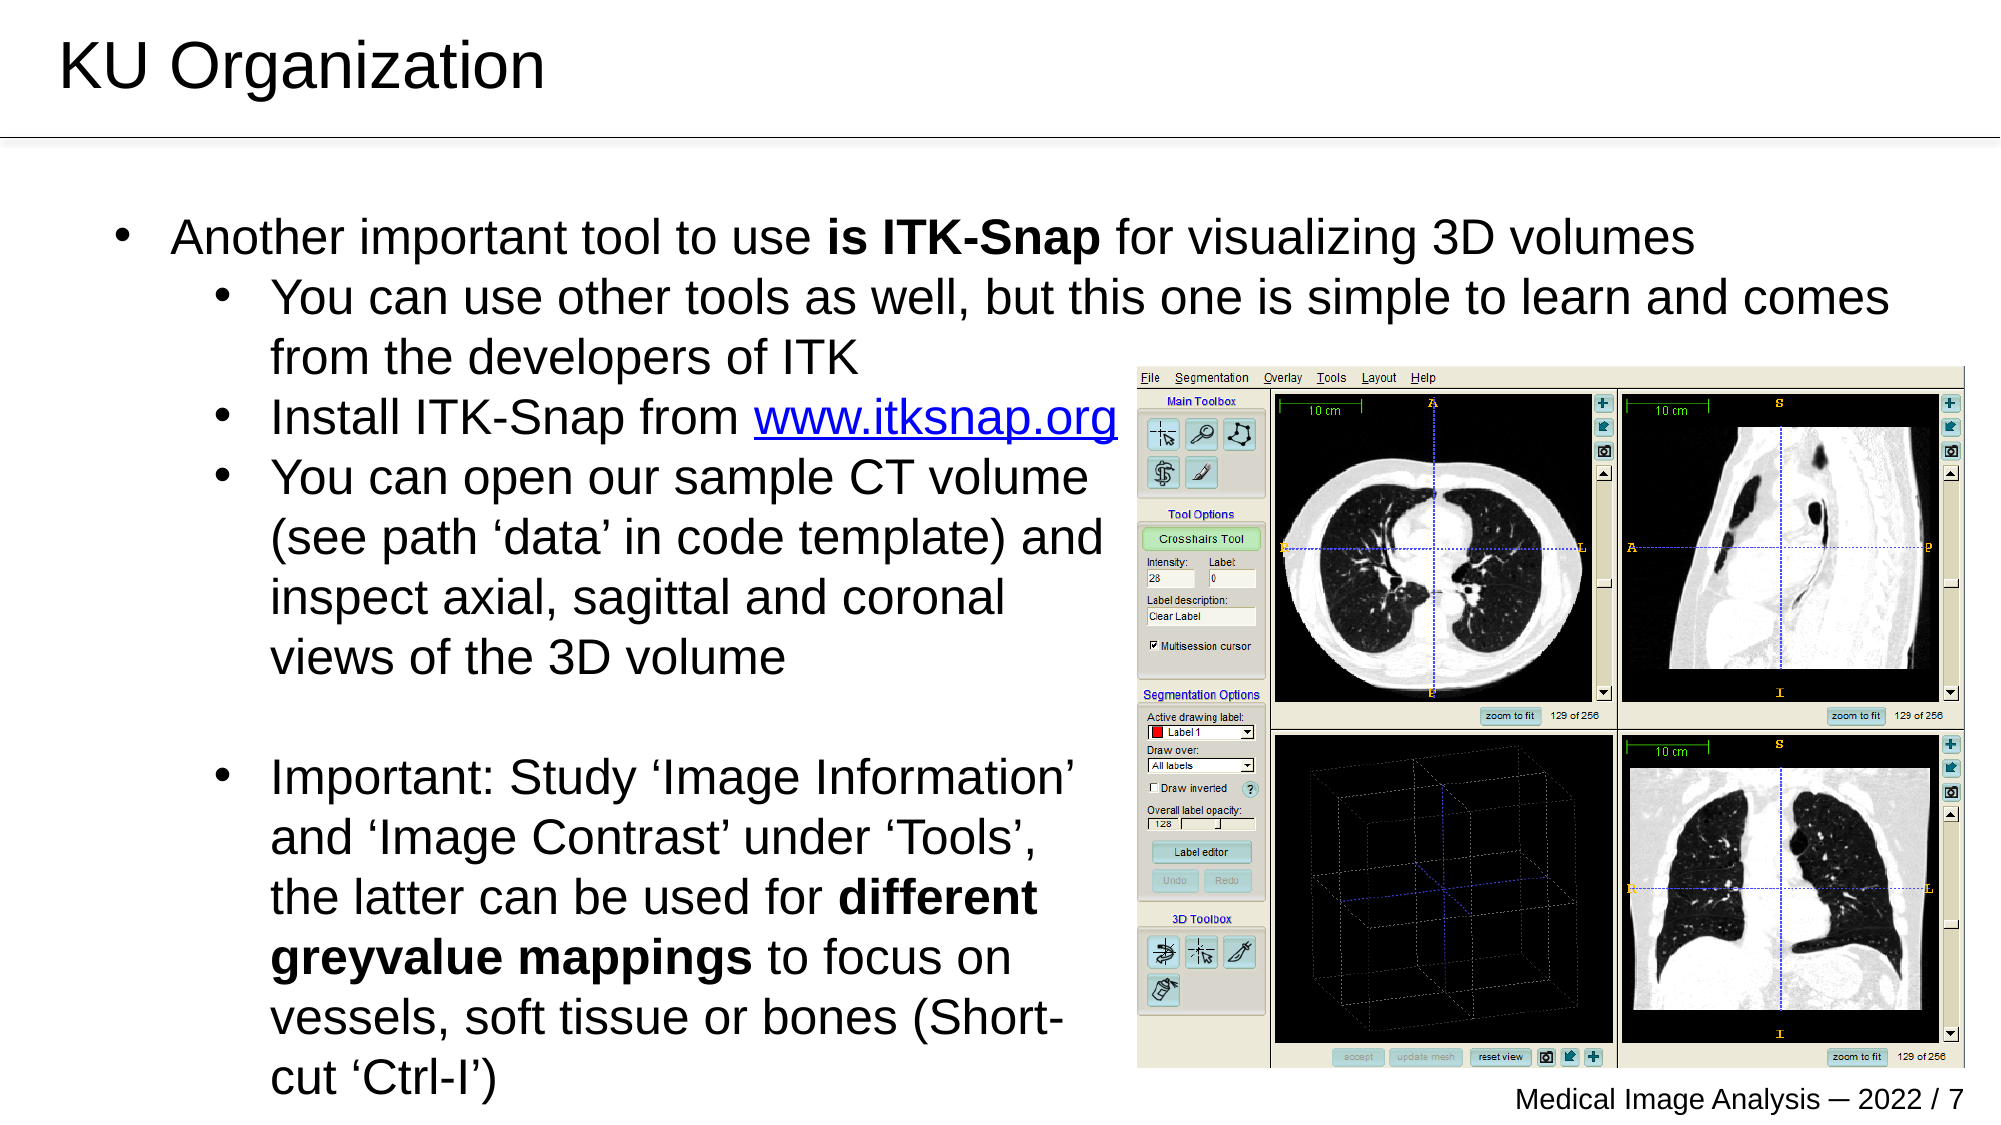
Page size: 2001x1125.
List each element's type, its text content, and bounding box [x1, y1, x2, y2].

text_box Another important tool to use is ITK-Snap for visualizing 3D volumes You can use other tools as well, but this one is simple to learn and comes from the developers of ITK Install ITK-Snap from www.itksnap.org You can open our sample CT volume (see path ‘data’ in code template) and inspect axial, sagittal and coronal views of the 3D volume Important: Study ‘Image Information’ and ‘Image Contrast’ under ‘Tools’, the latter can be used for different greyvalue mappings to focus on vessels, soft tissue or bones (Short- cut ‘Ctrl-I’) [99, 196, 1907, 1125]
title KU Organization [58, 21, 1895, 116]
picture [1136, 366, 1965, 1069]
